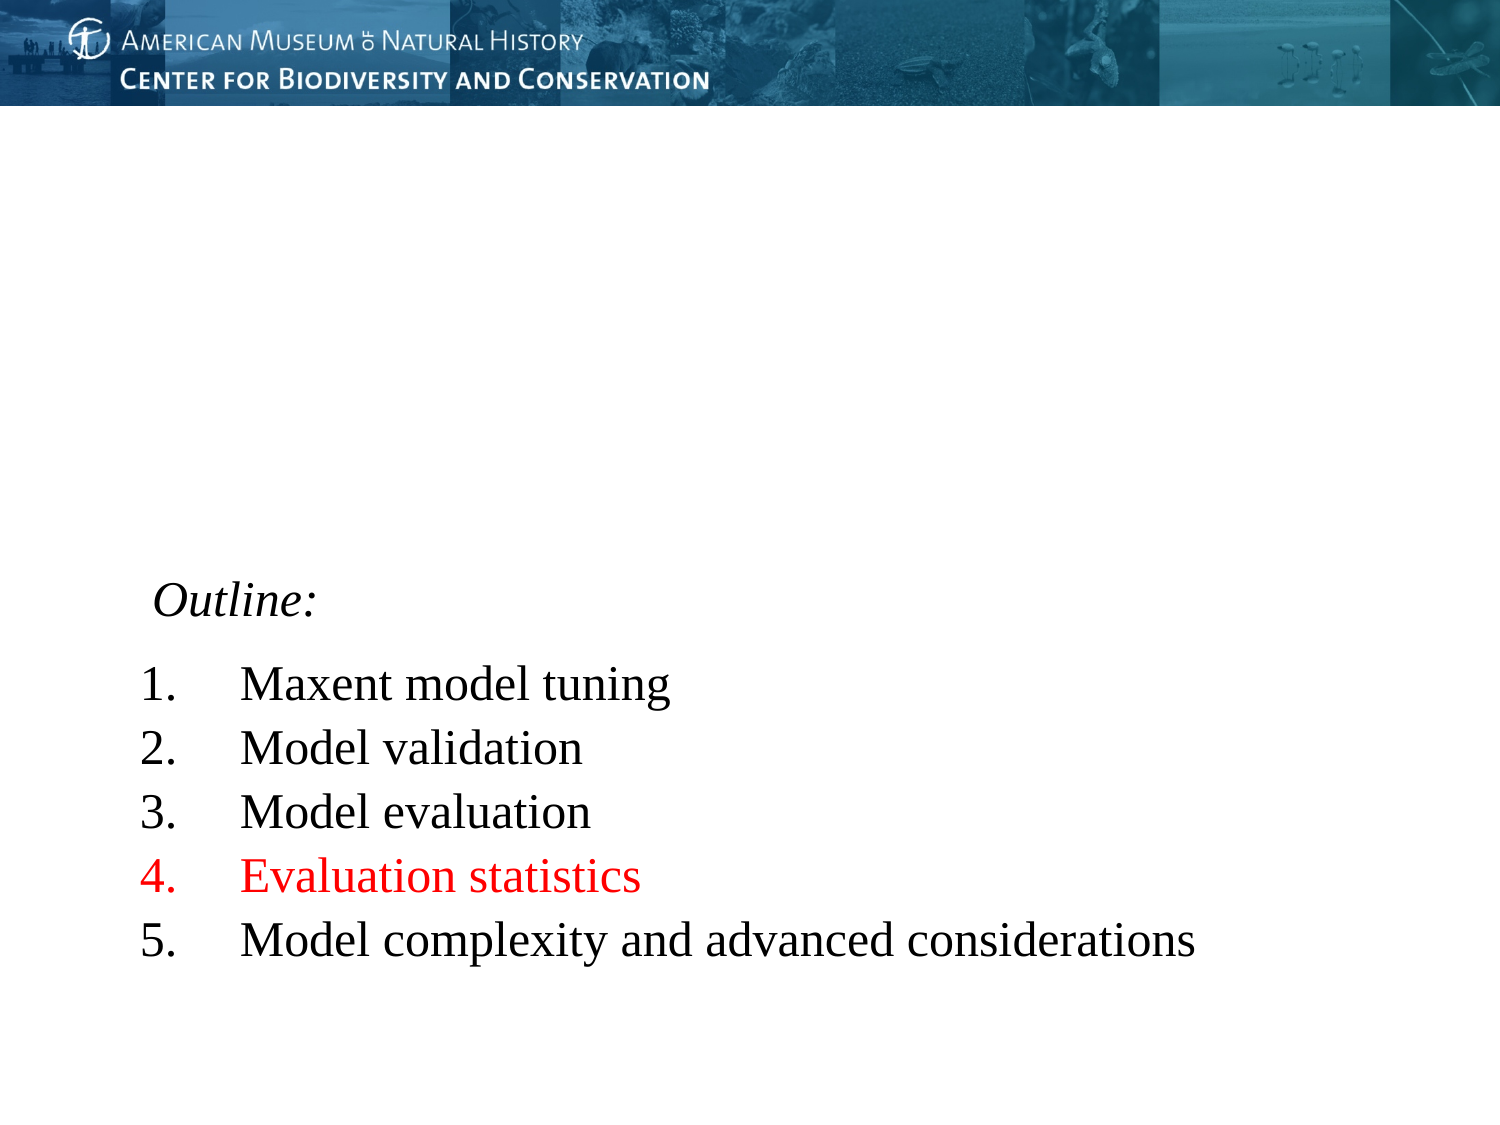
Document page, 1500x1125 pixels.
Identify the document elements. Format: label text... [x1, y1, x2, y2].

text_box Outline: [137, 575, 350, 632]
text_box Maxent model tuning Model validation Model evaluation Evaluation statistics Model complexity and advanced considerations [124, 649, 1388, 938]
picture [0, 0, 1500, 107]
